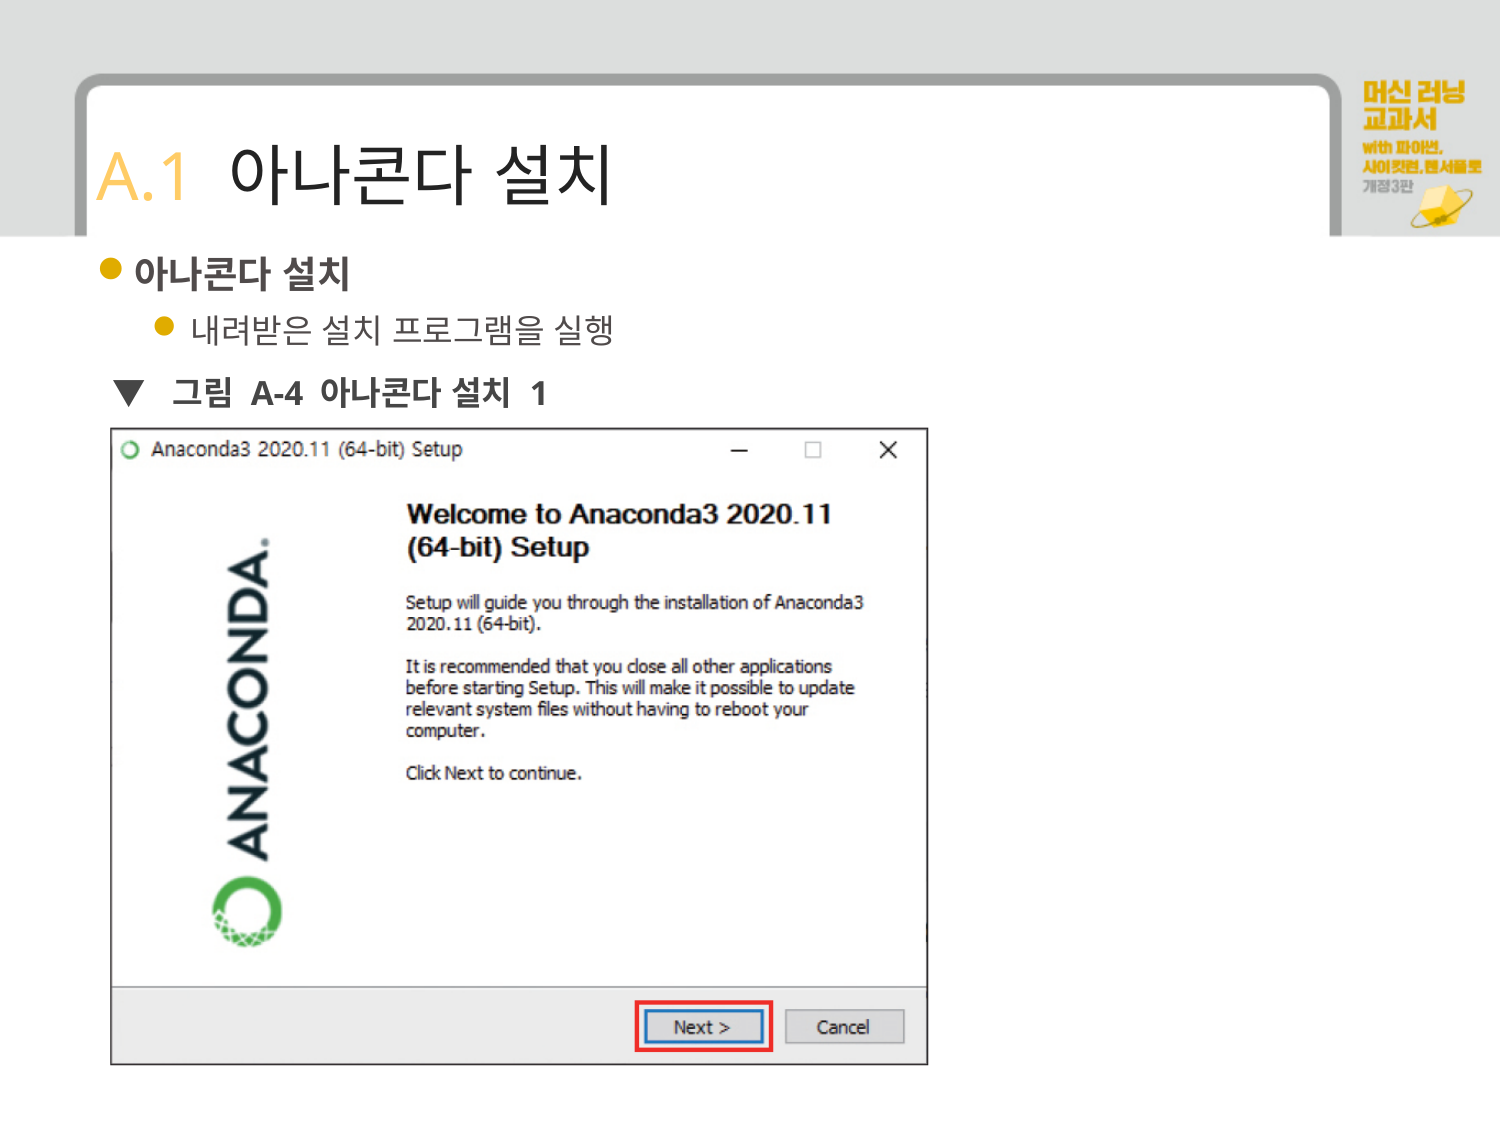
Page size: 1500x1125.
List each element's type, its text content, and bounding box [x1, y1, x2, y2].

picture [0, 0, 1500, 1125]
text_box ▼ 그림 A-4 아나콘다 설치 1 [97, 364, 1424, 431]
title A.1 아나콘다 설치 [81, 90, 1412, 222]
list 아나콘다 설치 내려받은 설치 프로그램을 실행 [81, 239, 1412, 1054]
